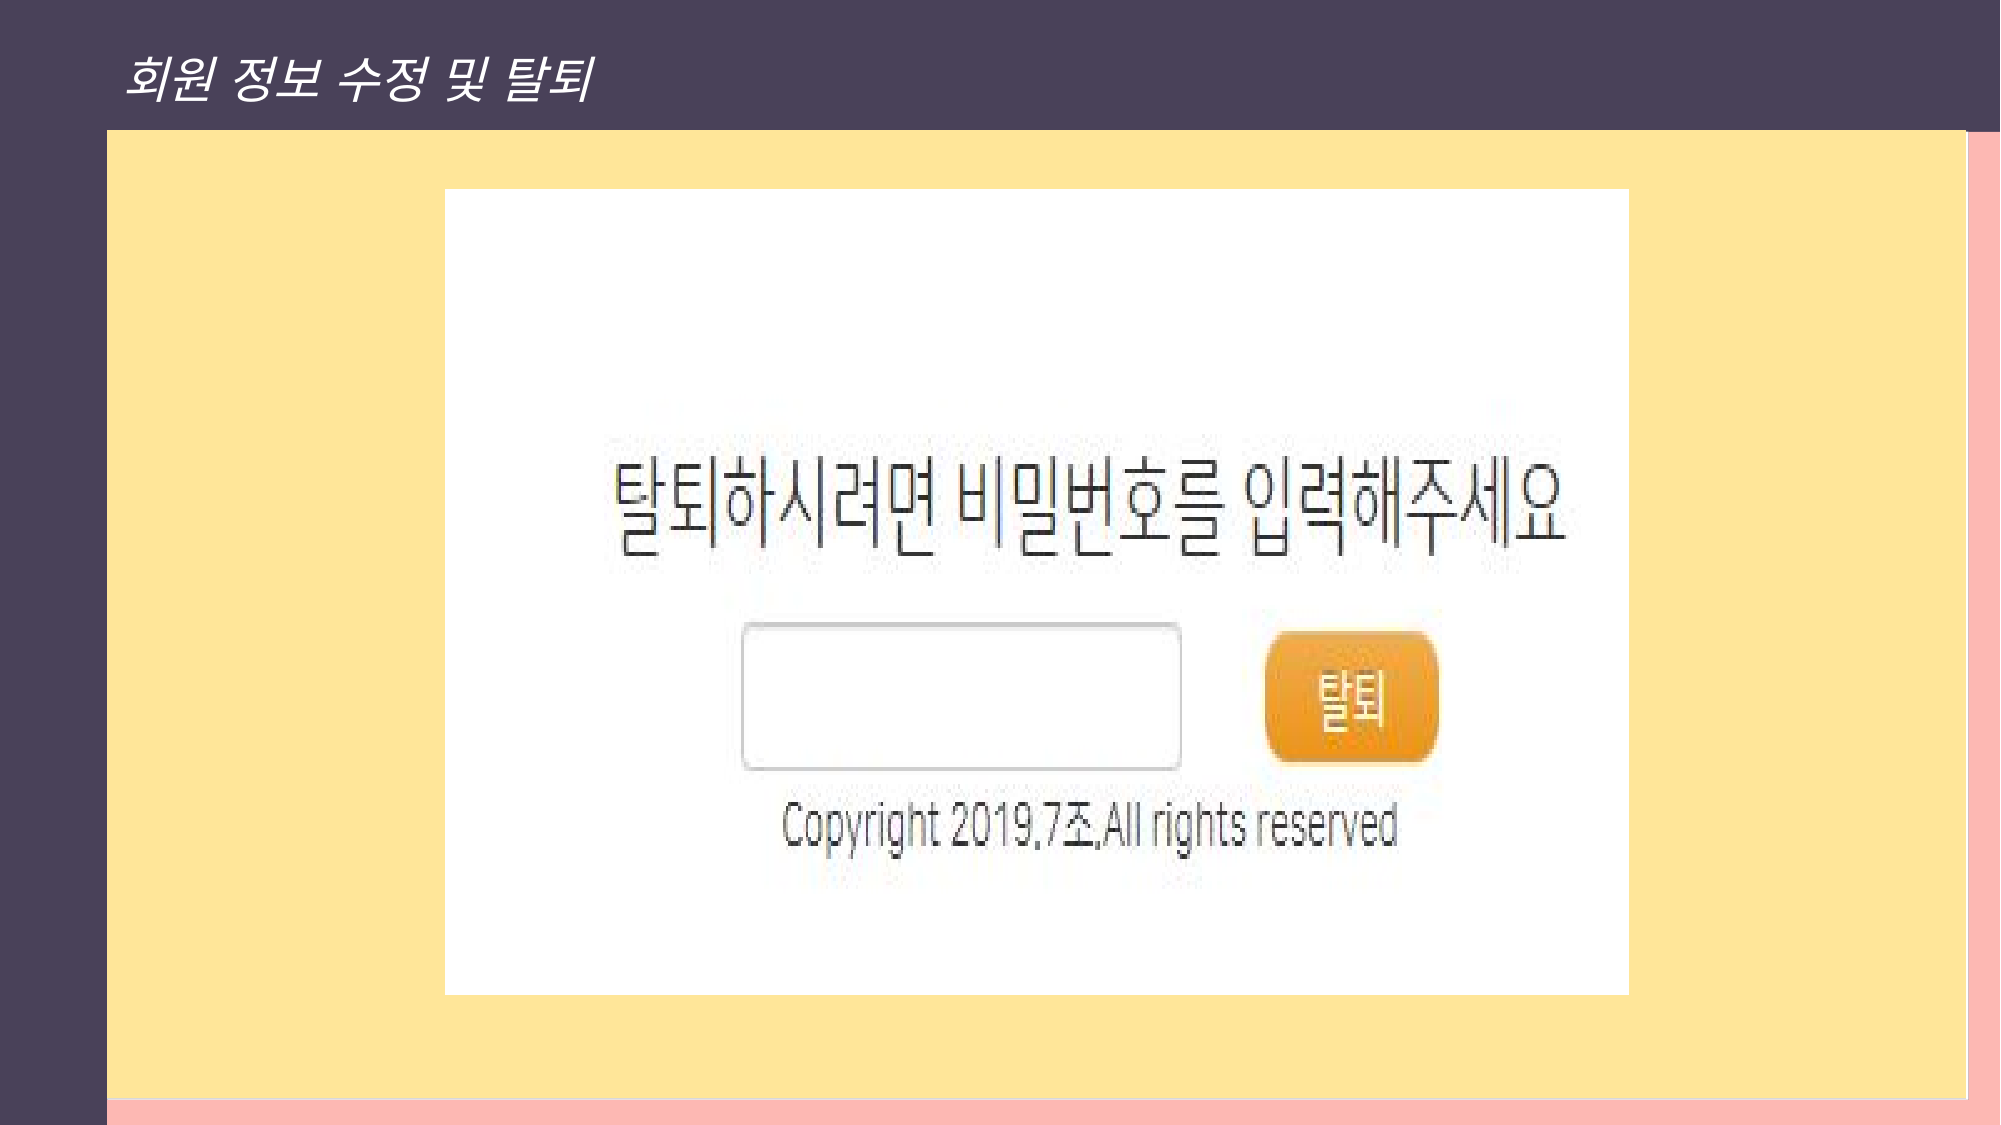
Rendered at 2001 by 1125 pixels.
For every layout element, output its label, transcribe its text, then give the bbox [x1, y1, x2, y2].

text_box [0, 0, 2000, 1125]
picture [445, 189, 1629, 995]
text_box [106, 131, 2000, 1125]
text_box 회원 정보 수정 및 탈퇴 [107, 11, 1479, 117]
table_header [107, 130, 1966, 1098]
